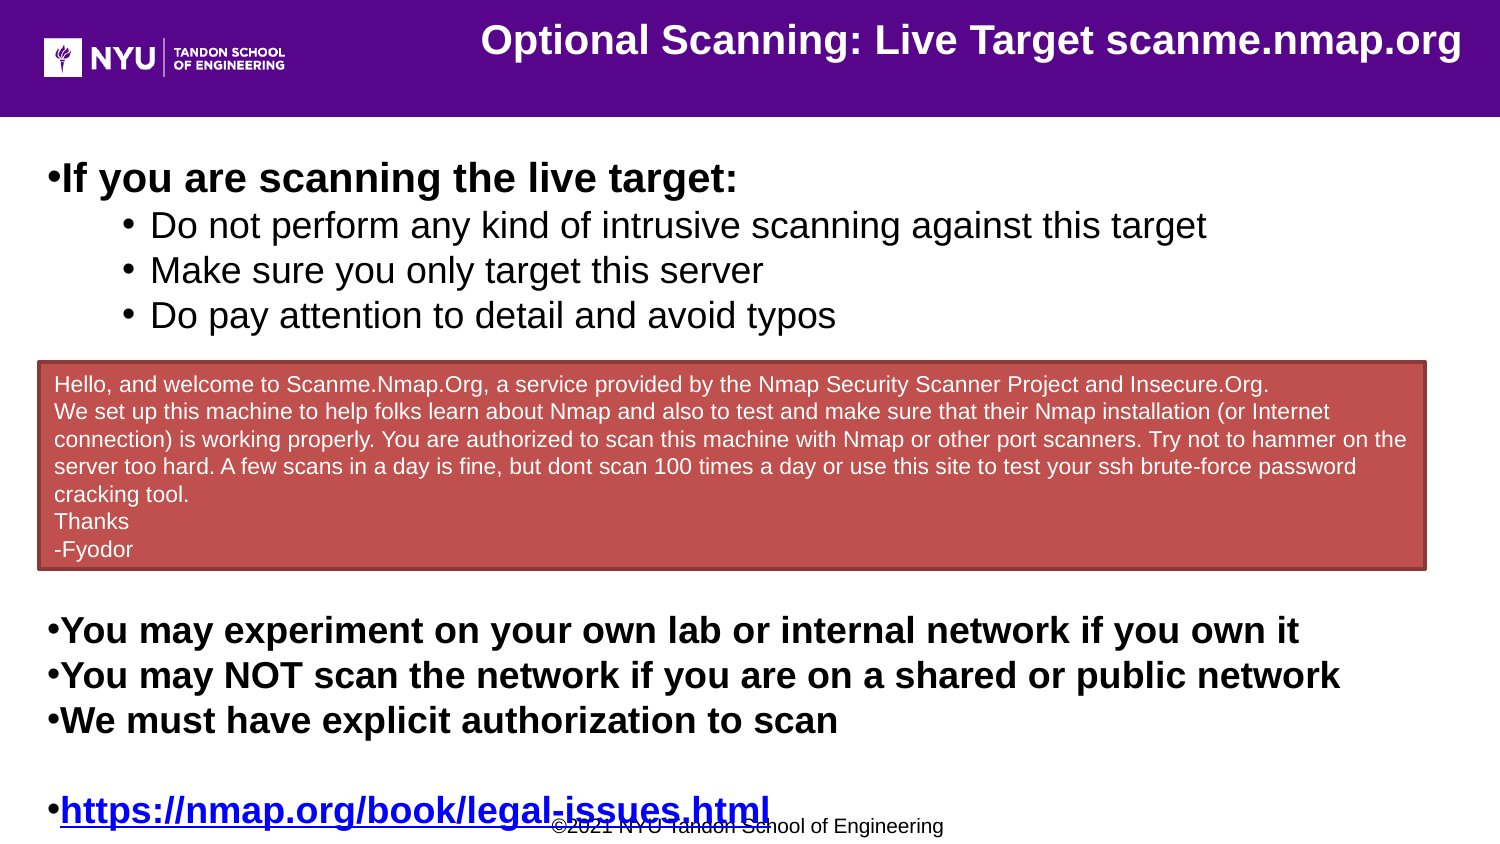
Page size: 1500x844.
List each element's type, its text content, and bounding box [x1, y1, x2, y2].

list If you are scanning the live target: Do not perform any kind of intrusive scanning against this target Make sure you only target this server Do pay attention to detail and avoid typos You may experiment on your own lab or internal network if you own it You may NOT scan the network if you are on a shared or public network We must have explicit authorization to scan https://nmap.org/book/legal-issues.html [47, 151, 1454, 844]
picture [44, 38, 285, 77]
list Optional Scanning: Live Target scanme.nmap.org [392, 12, 1463, 109]
text_box Hello, and welcome to Scanme.Nmap.Org, a service provided by the Nmap Security Scanner Project and Insecure.Org. We set up this machine to help folks learn about Nmap and also to test and make sure that their Nmap installation (or Internet connection) is working properly. You are authorized to scan this machine with Nmap or other port scanners. Try not to hammer on the server too hard. A few scans in a day is fine, but dont scan 100 times a day or use this site to test your ssh brute-force password cracking tool. Thanks -Fyodor [39, 361, 1425, 569]
